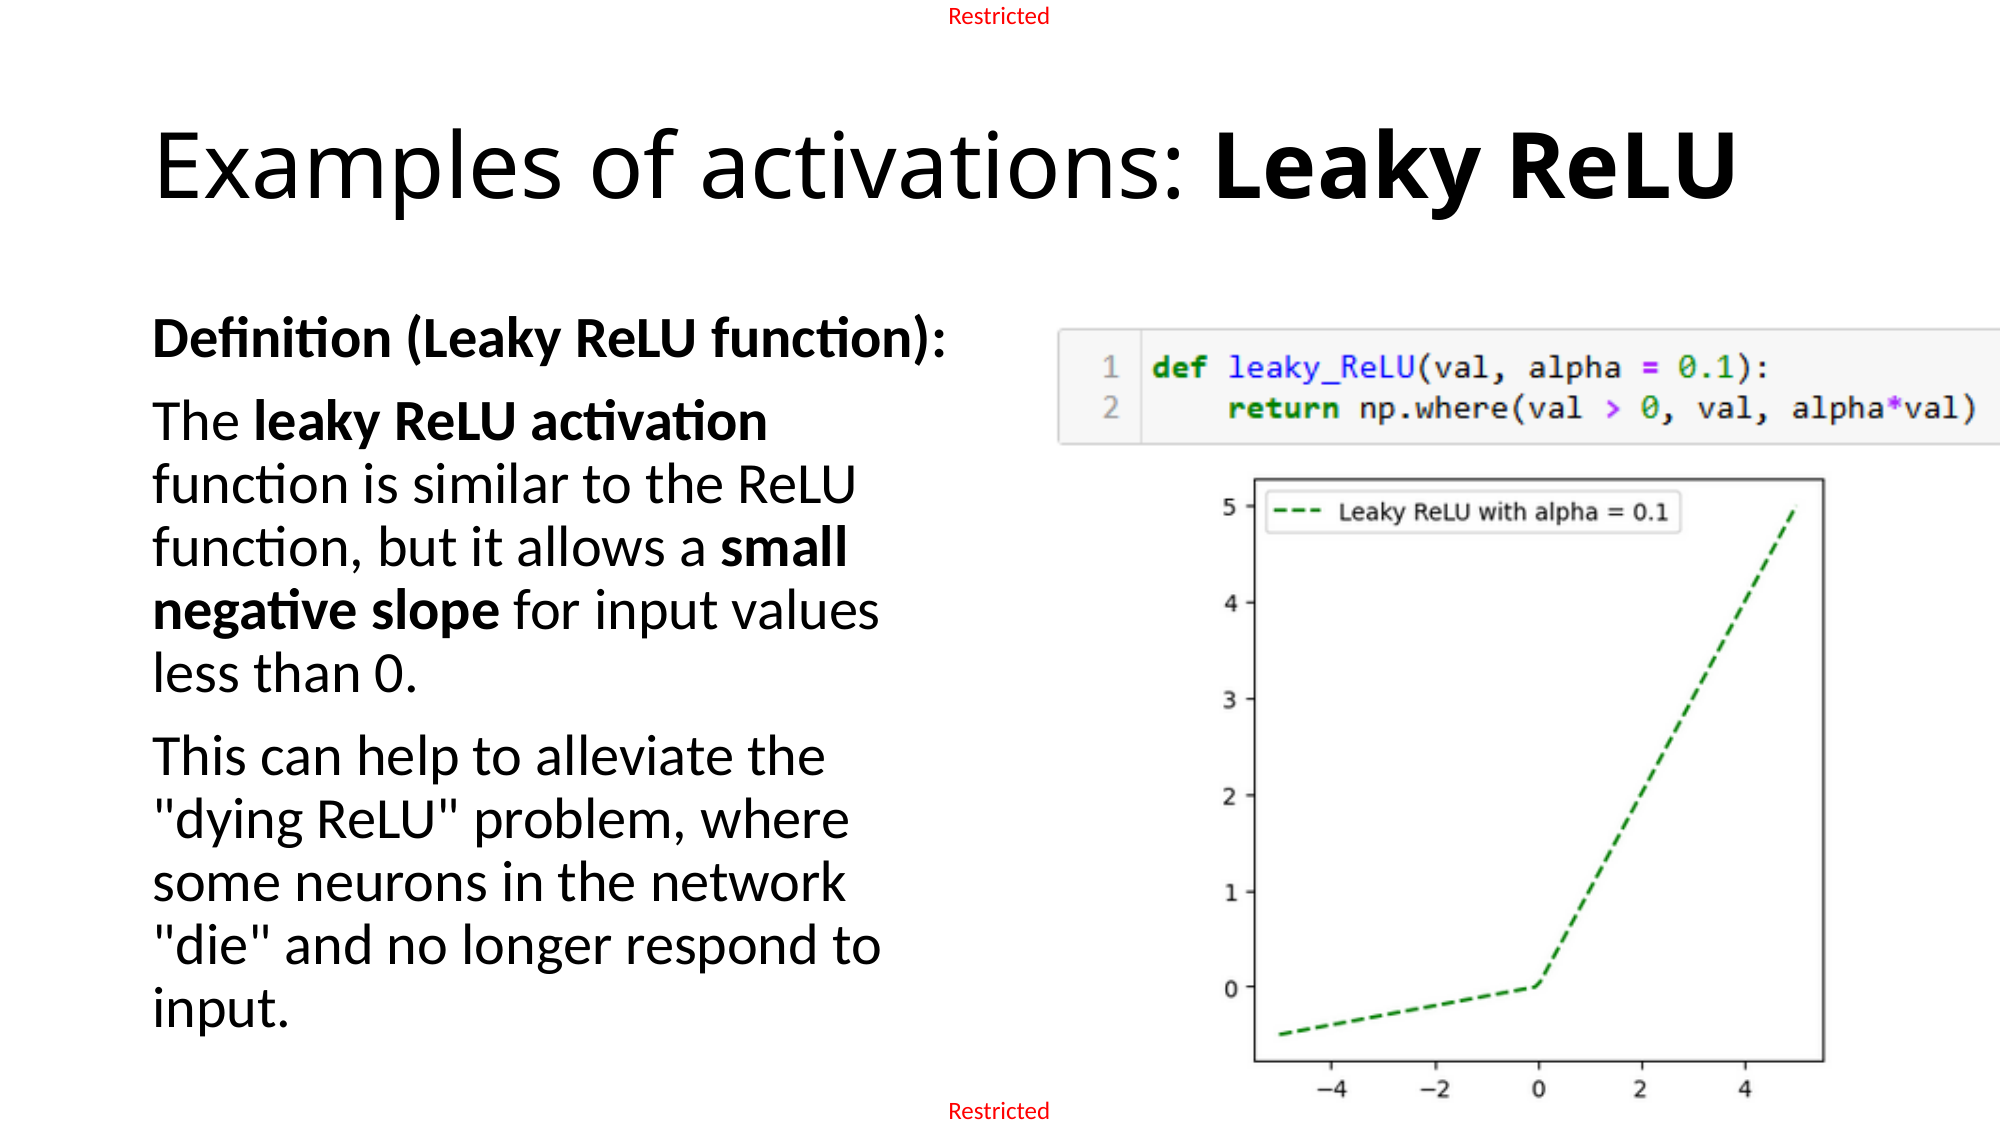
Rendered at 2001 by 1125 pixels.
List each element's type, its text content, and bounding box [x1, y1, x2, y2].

title Examples of activations: Leaky ReLU [137, 59, 1863, 278]
list Definition (Leaky ReLU function): The leaky ReLU activation function is similar to the ReLU function, but it allows a small negative slope for input values less than 0. This can help to alleviate the "dying ReLU" problem, where some neurons in the network "die" and no longer respond to input. [137, 299, 988, 1125]
picture [1049, 322, 2000, 1125]
